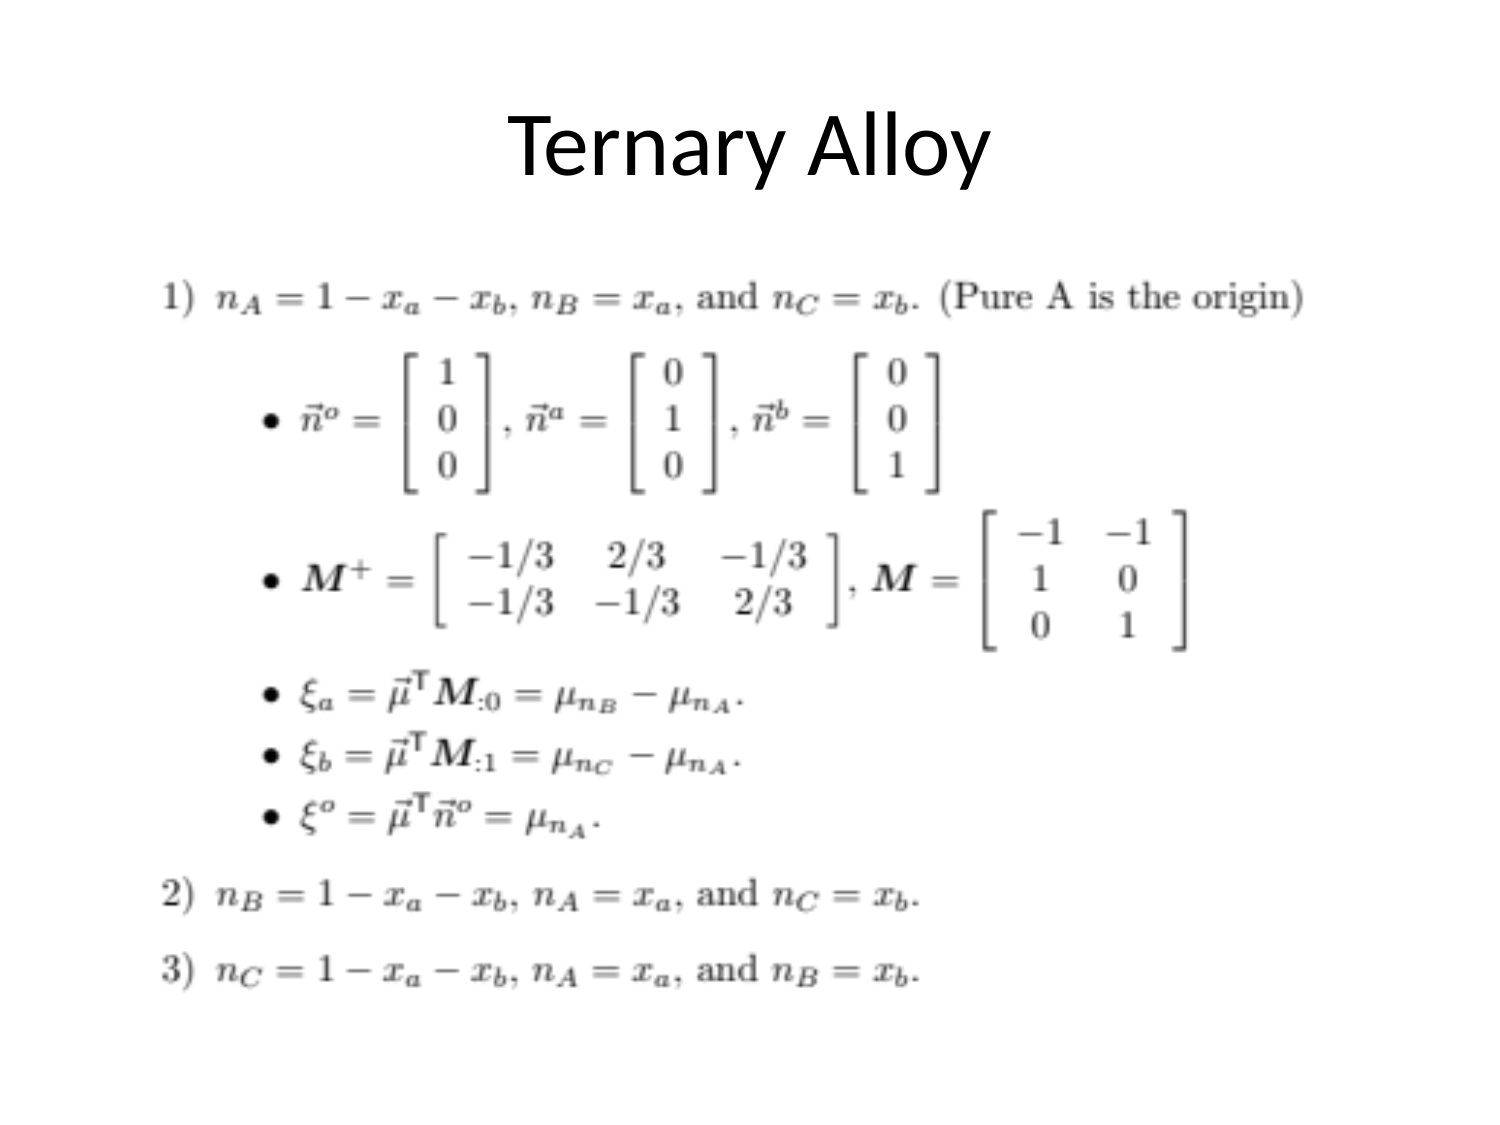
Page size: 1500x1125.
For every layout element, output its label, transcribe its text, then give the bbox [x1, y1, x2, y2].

picture [148, 263, 1342, 1009]
title Ternary Alloy [75, 45, 1425, 233]
